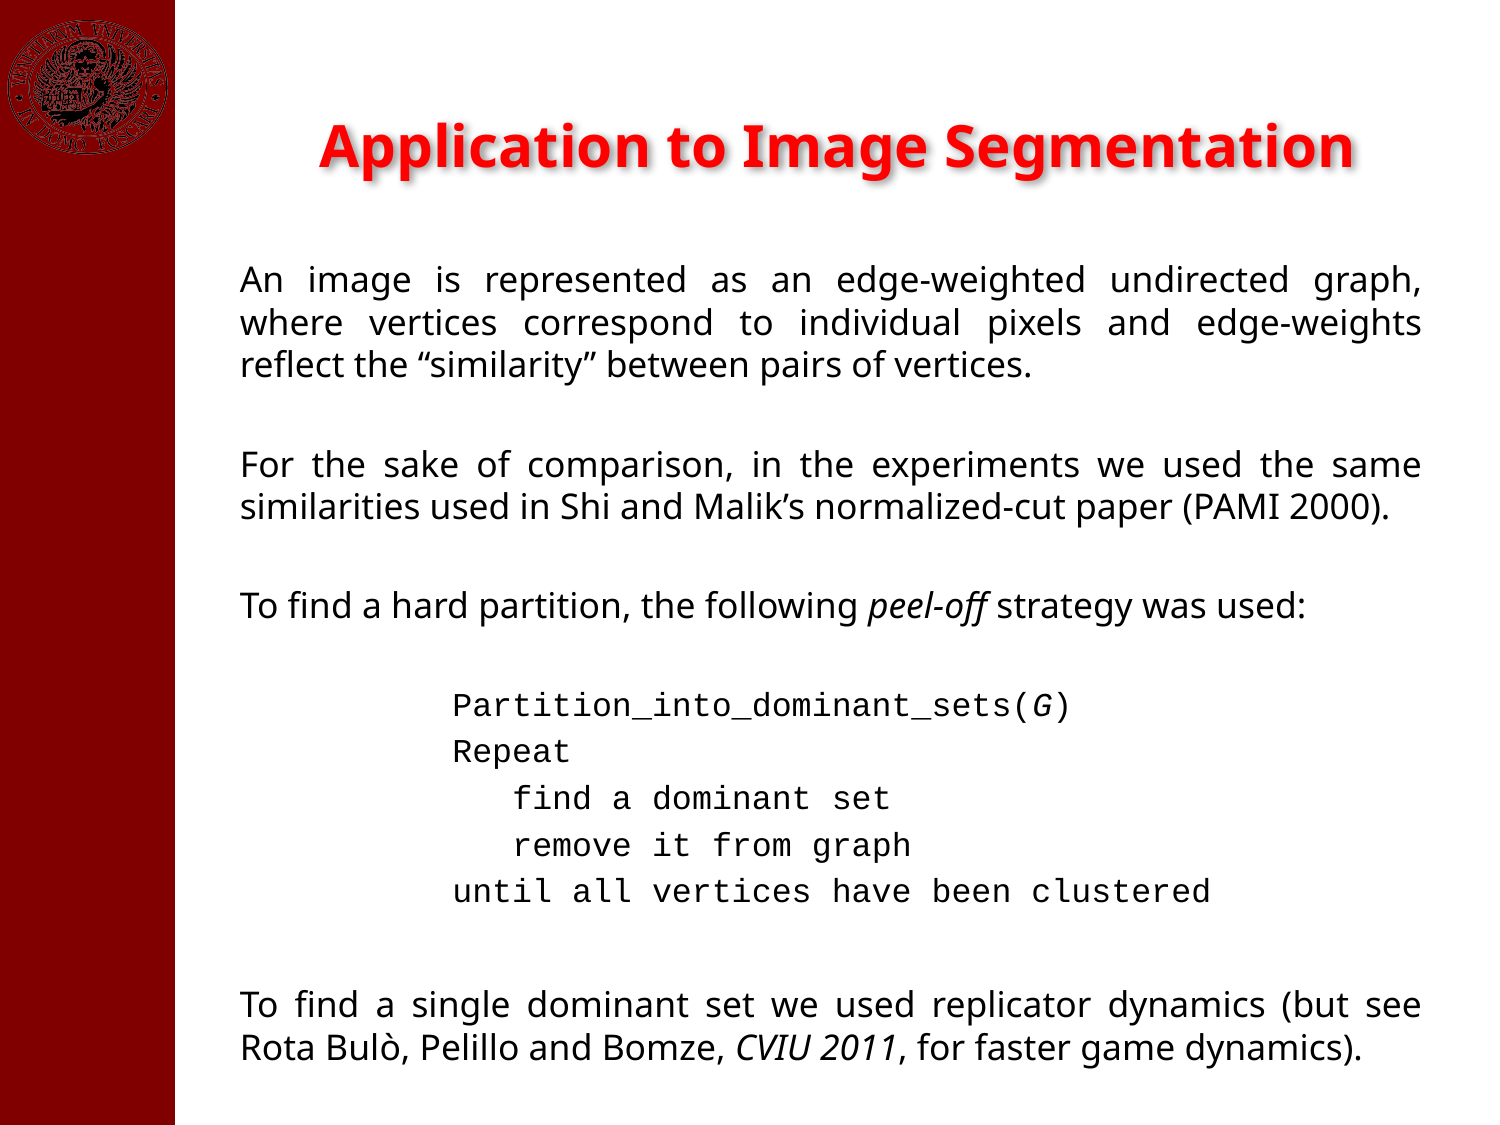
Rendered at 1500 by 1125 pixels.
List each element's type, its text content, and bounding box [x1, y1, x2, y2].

picture [0, 12, 175, 275]
text_box Application to Image Segmentation [262, 50, 1413, 238]
text_box Partition_into_dominant_sets(G) Repeat find a dominant set remove it from graph until all vertices have been clustered [437, 675, 1281, 917]
text_box To find a single dominant set we used replicator dynamics (but see Rota Bulò, Pelillo and Bomze, CVIU 2011, for faster game dynamics). [224, 975, 1438, 1100]
text_box An image is represented as an edge-weighted undirected graph, where vertices correspond to individual pixels and edge-weights reflect the “similarity” between pairs of vertices. For the sake of comparison, in the experiments we used the same similarities used in Shi and Malik’s normalized-cut paper (PAMI 2000). To find a hard partition, the following peel-off strategy was used: [224, 249, 1438, 588]
